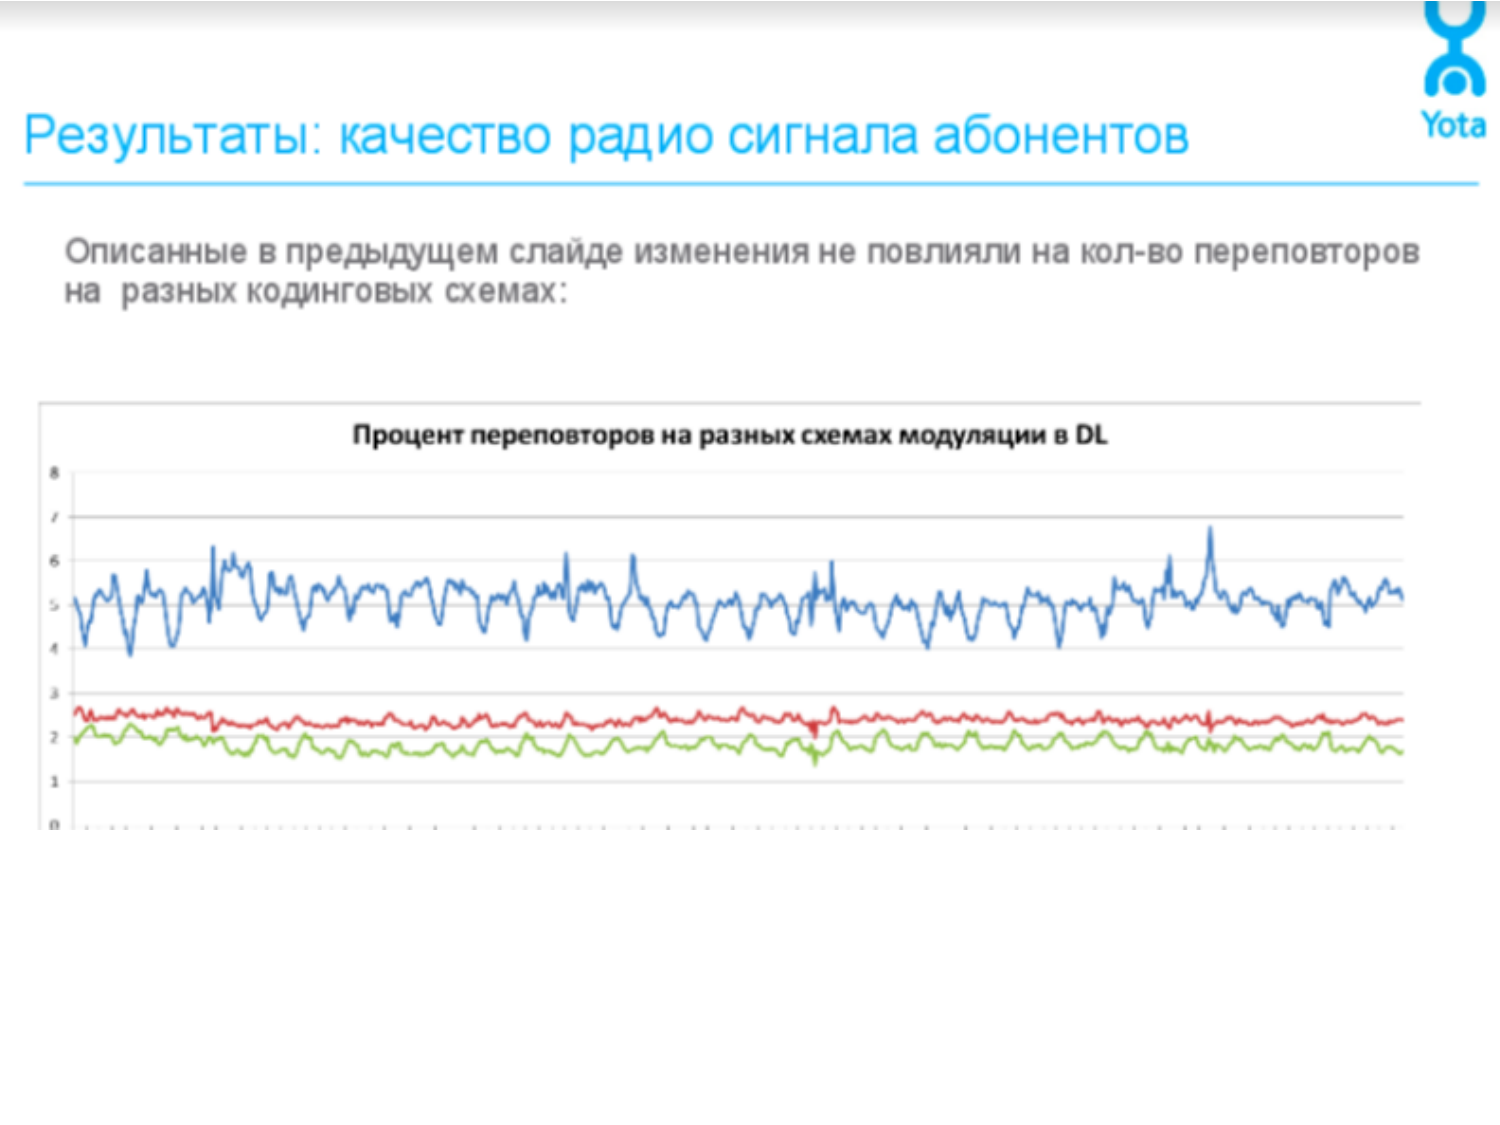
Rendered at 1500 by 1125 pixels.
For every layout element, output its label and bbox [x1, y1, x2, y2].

picture [0, 1, 1500, 830]
picture [1437, 1, 1473, 27]
